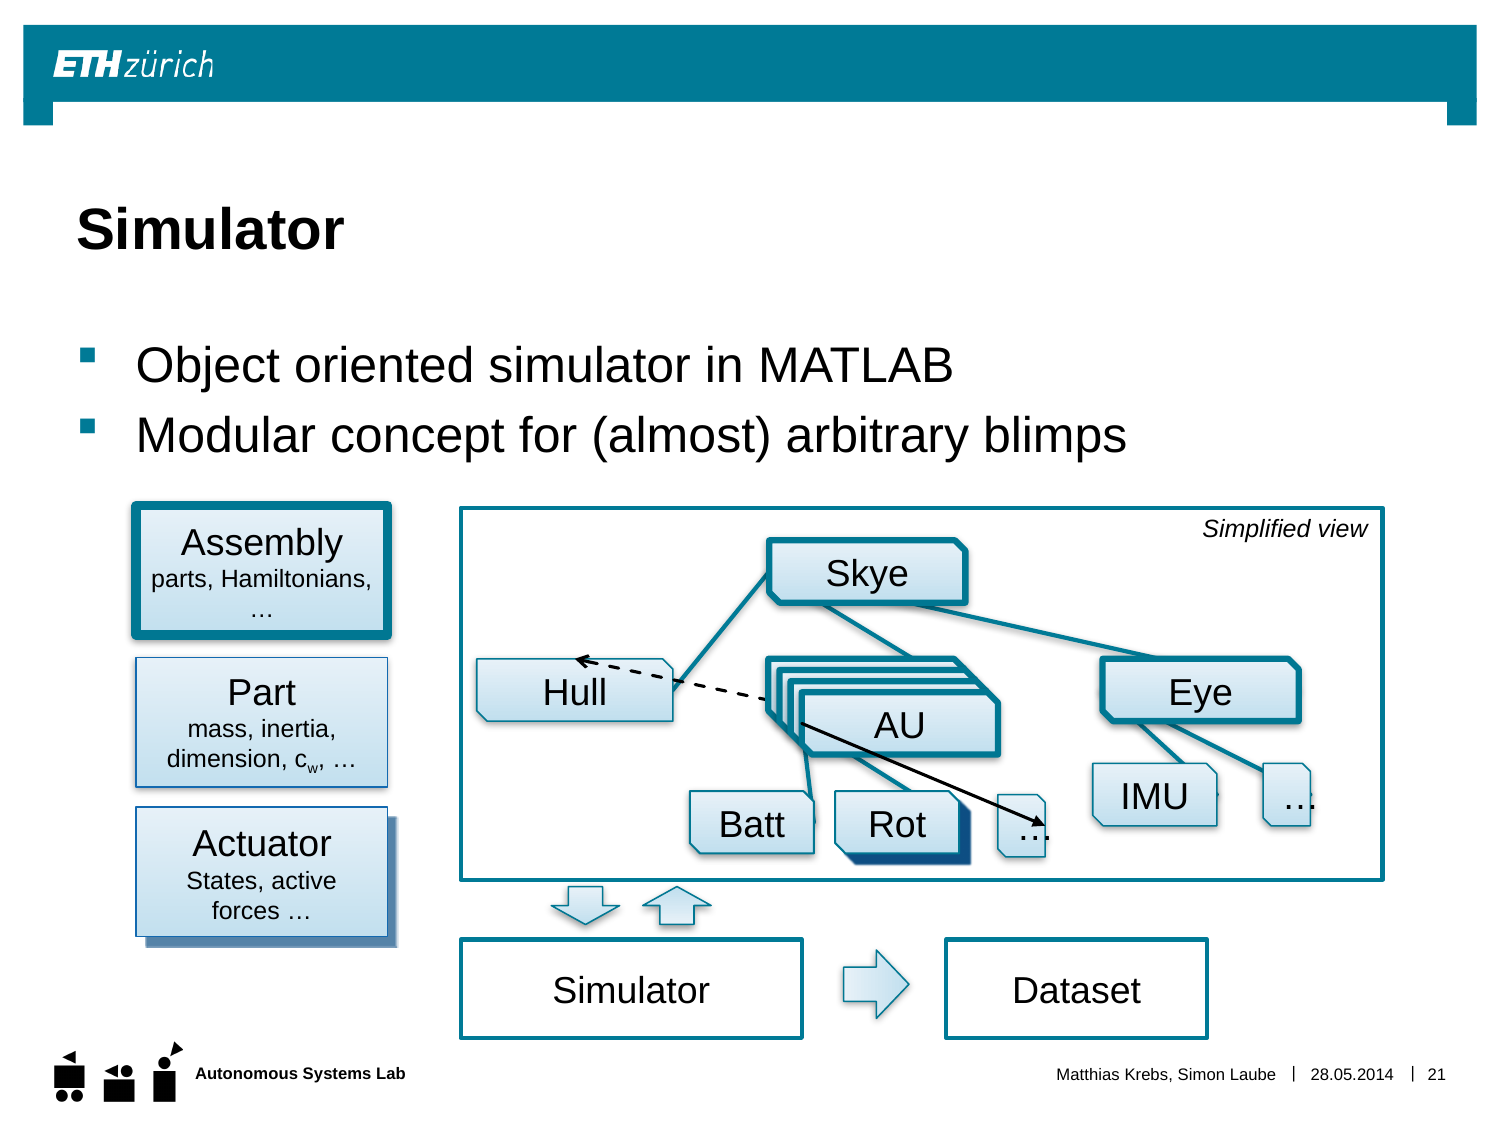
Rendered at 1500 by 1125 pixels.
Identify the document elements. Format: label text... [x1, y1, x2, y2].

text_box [574, 602, 864, 660]
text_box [899, 754, 1022, 795]
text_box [1092, 658, 1311, 826]
text_box [459, 506, 1385, 882]
text_box Assembly parts, Hamiltonians, … [135, 505, 388, 636]
text_box Hull [475, 658, 674, 722]
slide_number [1302, 1034, 1403, 1112]
text_box Skye [768, 539, 967, 601]
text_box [867, 602, 1201, 660]
title Simulator [53, 101, 1447, 262]
text_box [842, 949, 910, 1020]
footer Matthias Krebs, Simon Laube [750, 1034, 1277, 1112]
text_box Actuator States, active forces … [135, 806, 388, 937]
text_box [689, 658, 1046, 858]
text_box Simplified view [1076, 505, 1383, 551]
text_box Dataset [944, 937, 1209, 1040]
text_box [551, 886, 712, 925]
text_box Simulator [459, 937, 804, 1040]
text_box Part mass, inertia, dimension, cw, … [135, 657, 388, 788]
list Object oriented simulator in Matlab Modular concept for (almost) arbitrary blimps [53, 332, 1447, 1023]
slide_number 21 [1415, 1034, 1459, 1112]
